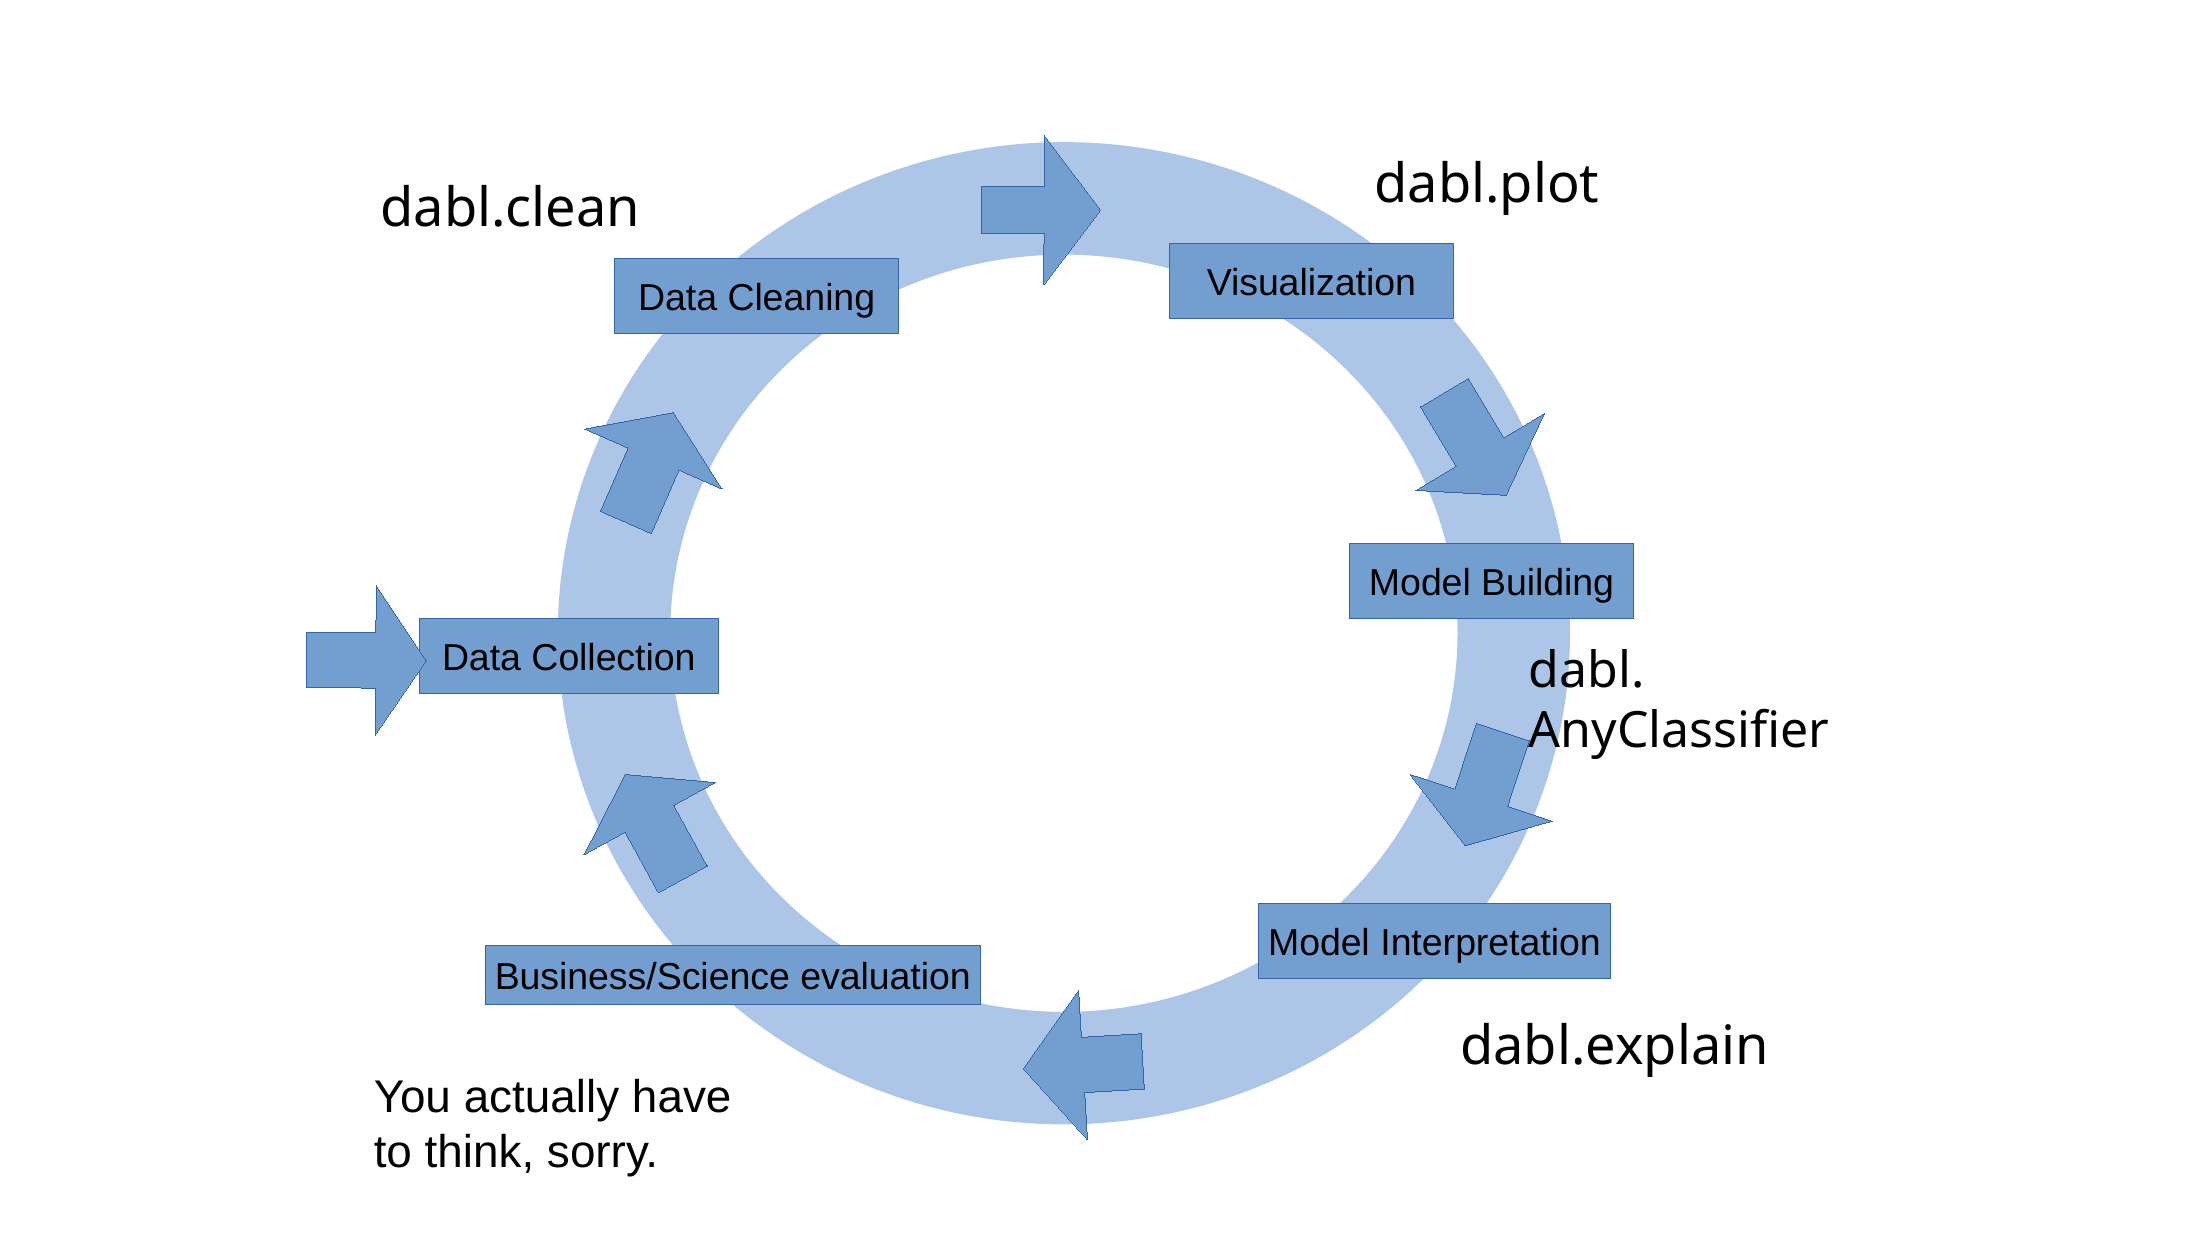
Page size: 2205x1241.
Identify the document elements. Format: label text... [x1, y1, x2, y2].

text_box You actually have to think, sorry. [359, 1059, 794, 1200]
text_box Data Cleaning [614, 258, 899, 334]
text_box Visualization [1169, 243, 1454, 319]
text_box [1023, 990, 1145, 1140]
text_box Data Collection [419, 618, 719, 694]
text_box dabl. AnyClassifier [1513, 629, 2003, 805]
text_box Business/Science evaluation [485, 945, 981, 1005]
text_box [321, 673, 749, 1003]
text_box [321, 43, 1810, 648]
text_box [583, 774, 716, 893]
text_box [306, 585, 427, 736]
text_box [1415, 378, 1545, 496]
text_box [981, 135, 1101, 285]
text_box dabl.clean [365, 164, 723, 230]
text_box [1503, 672, 1513, 735]
text_box Model Interpretation [1258, 903, 1611, 979]
text_box dabl.plot [1359, 140, 1746, 255]
text_box [1303, 793, 1810, 1003]
text_box [584, 412, 723, 534]
text_box Model Building [1349, 543, 1634, 619]
text_box [1410, 723, 1553, 846]
text_box [614, 199, 1514, 1067]
text_box dabl.explain [1445, 1003, 1914, 1125]
